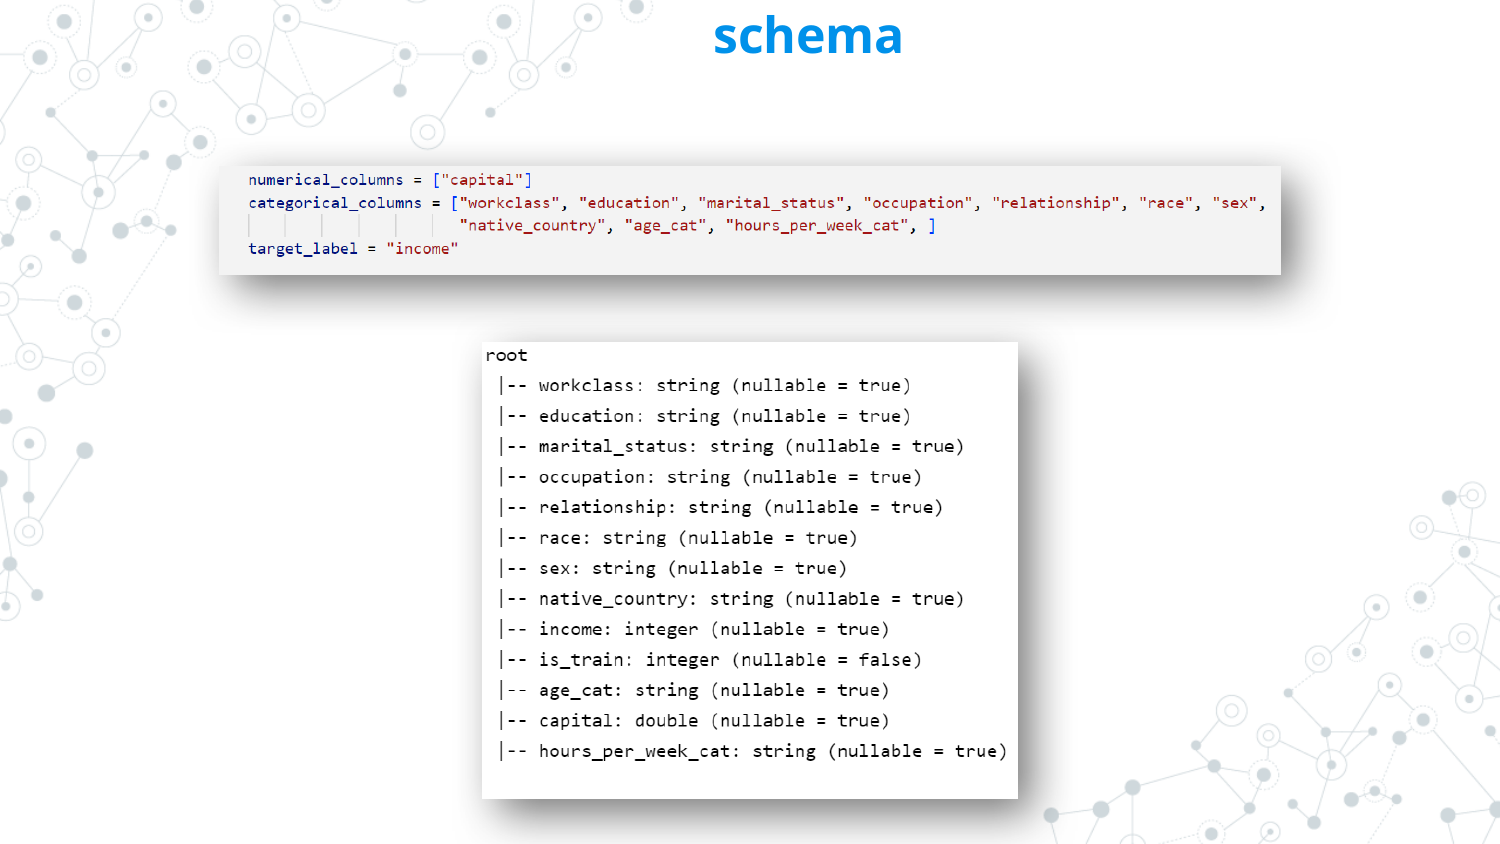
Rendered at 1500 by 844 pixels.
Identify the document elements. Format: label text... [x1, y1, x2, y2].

title Final dataframe schema [698, 10, 1308, 79]
picture [0, 0, 1500, 844]
